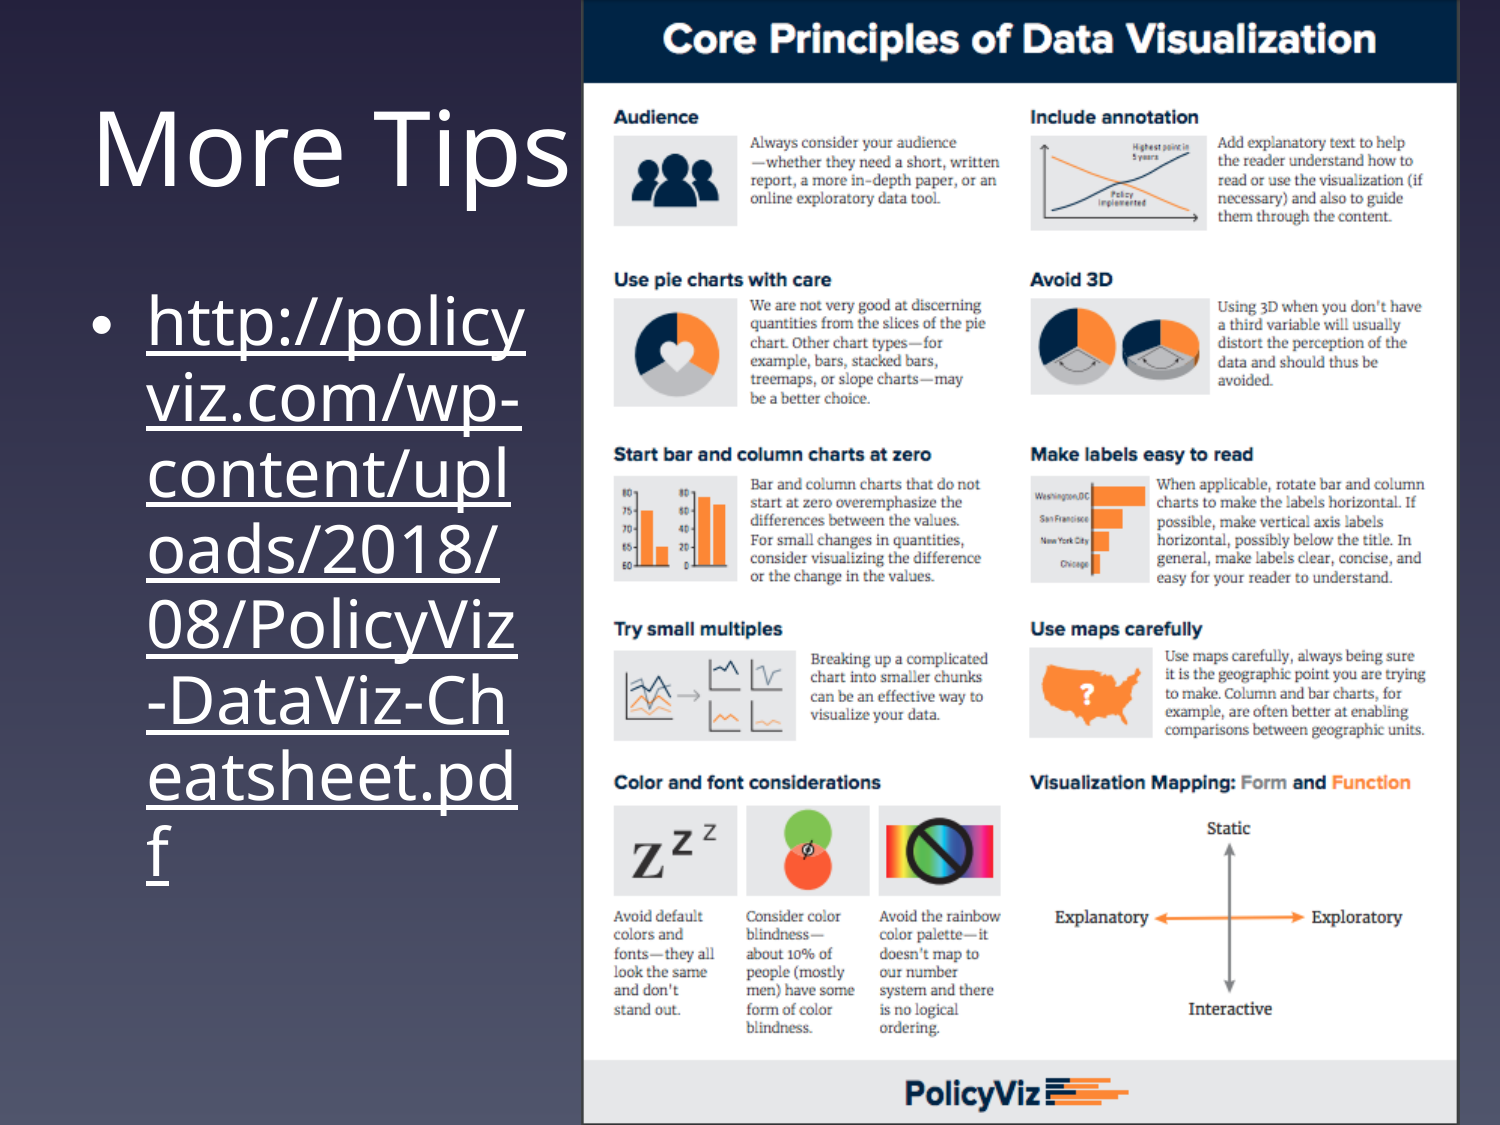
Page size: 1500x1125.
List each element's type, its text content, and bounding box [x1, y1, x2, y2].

title More Tips [75, 75, 575, 263]
picture [580, 0, 1460, 1125]
list http://policyviz.com/wp-content/uploads/2018/08/PolicyViz-DataViz-Cheatsheet.pdf [75, 262, 553, 1005]
